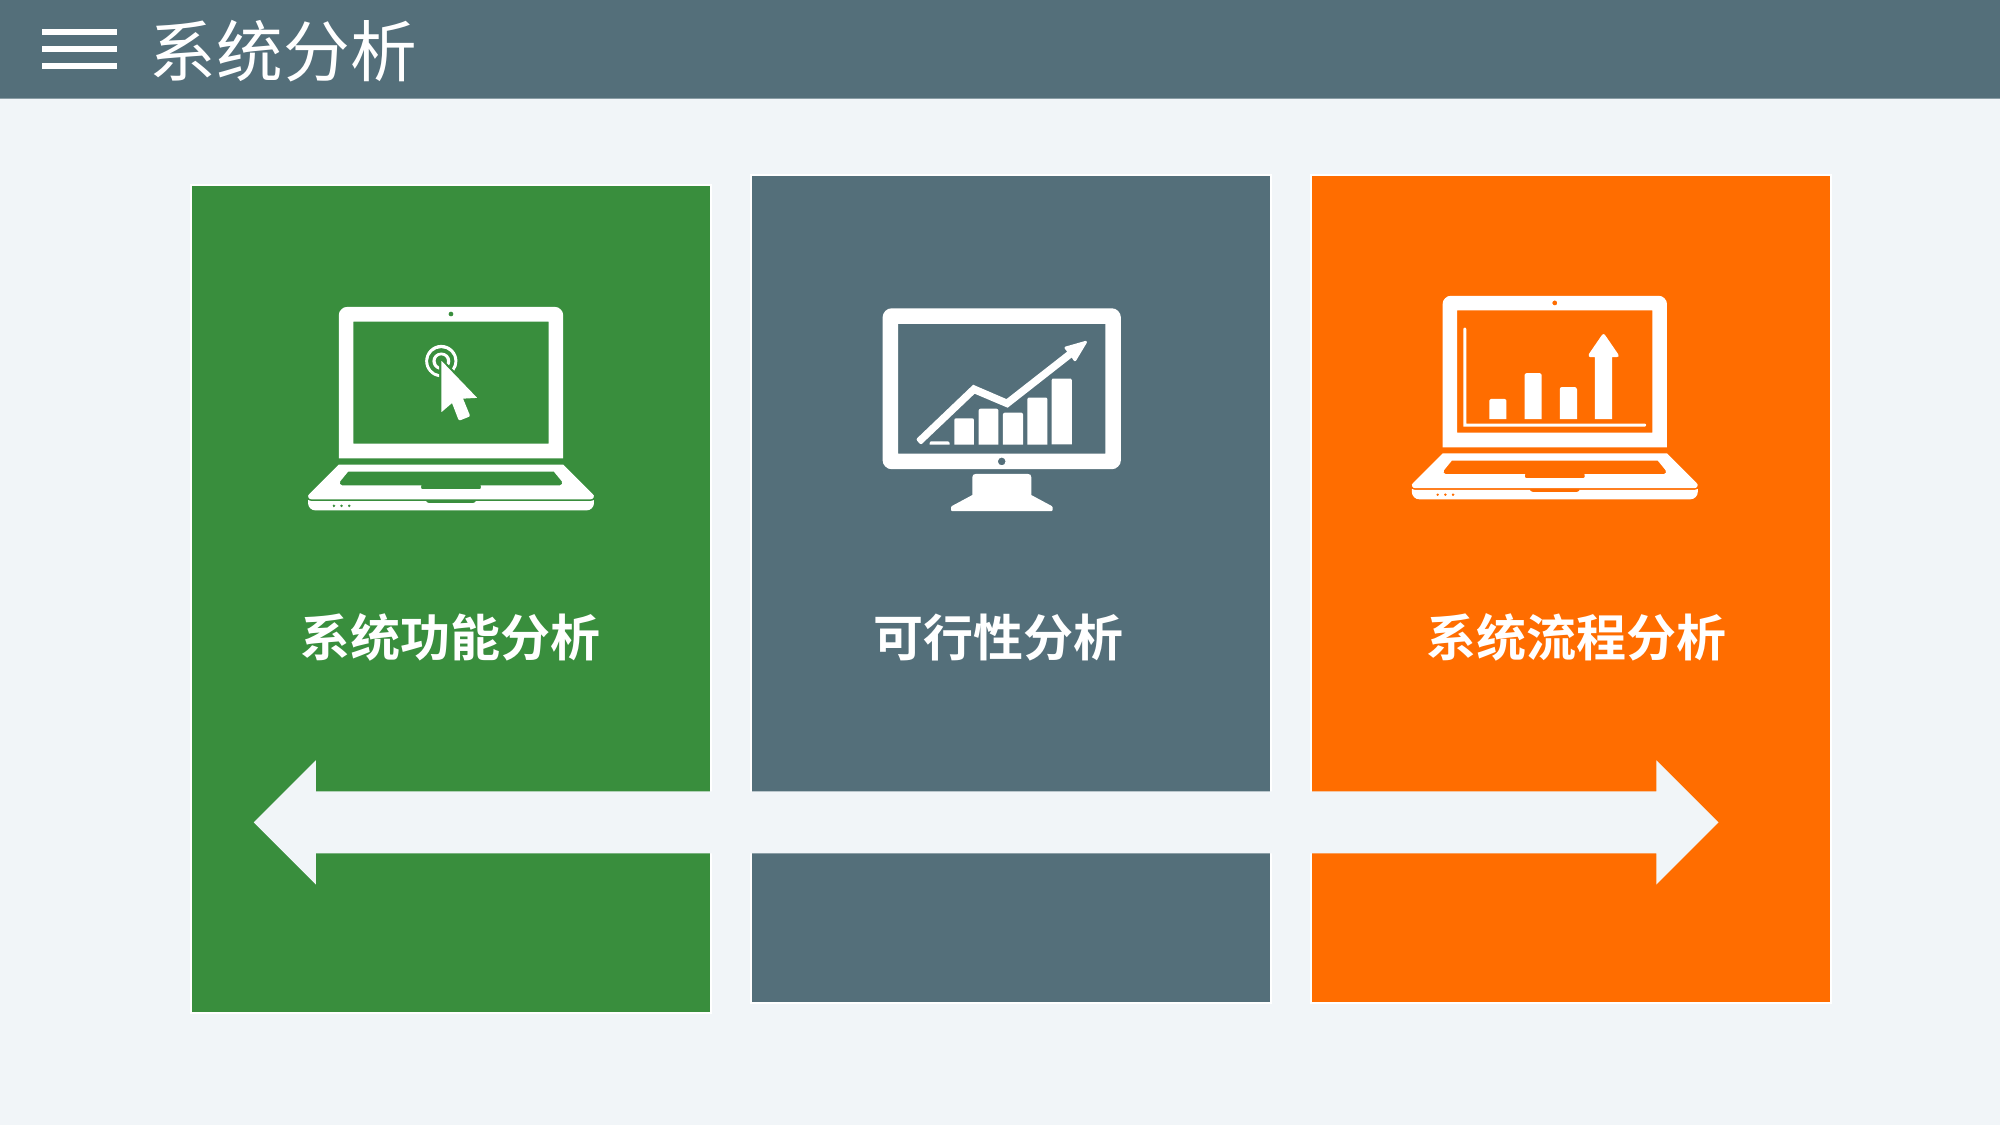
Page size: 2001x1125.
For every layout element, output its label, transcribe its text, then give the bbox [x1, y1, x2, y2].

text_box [1411, 295, 1699, 500]
text_box 系统分析 [135, 2, 696, 98]
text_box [42, 32, 118, 67]
text_box [750, 855, 1272, 1004]
text_box 系统功能分析 [285, 599, 616, 674]
text_box 可行性分析 [858, 599, 1139, 674]
text_box [0, 0, 2000, 100]
text_box [190, 184, 712, 1014]
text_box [882, 308, 1121, 512]
text_box [1310, 174, 1832, 1004]
text_box [252, 757, 1720, 888]
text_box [307, 306, 595, 511]
text_box 系统流程分析 [1412, 599, 1742, 674]
text_box [750, 174, 1272, 790]
